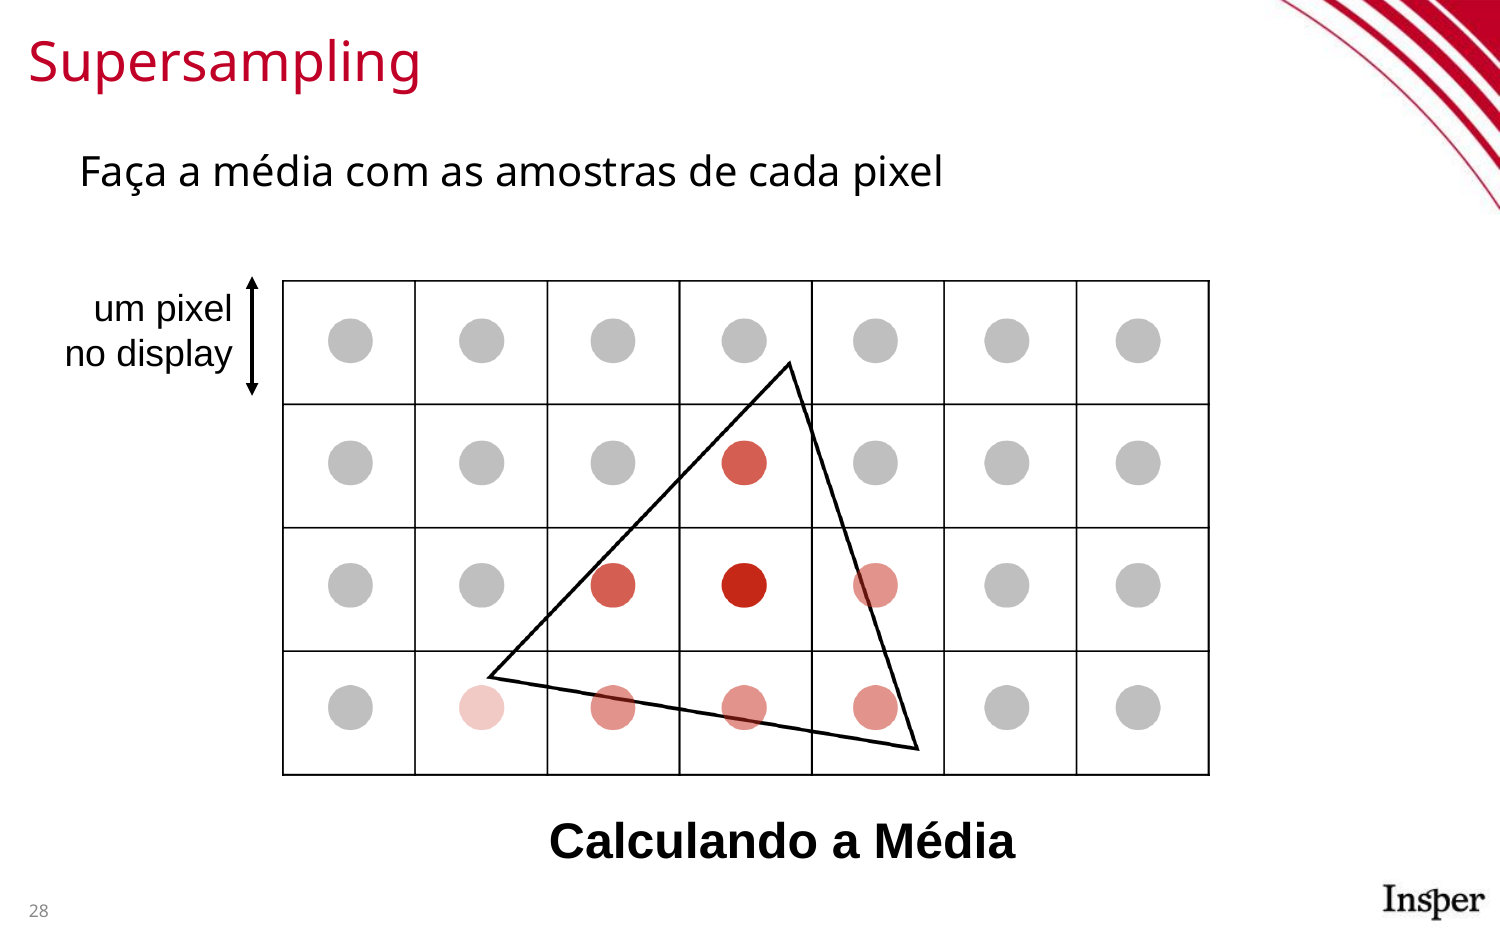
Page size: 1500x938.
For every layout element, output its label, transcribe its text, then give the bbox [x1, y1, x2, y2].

text_box um pixel no display [33, 276, 248, 383]
picture [249, 0, 1500, 938]
title Supersampling [13, 18, 1397, 104]
text_box Calculando a Média [533, 801, 1074, 878]
list Faça a média com as amostras de cada pixel [64, 137, 1447, 876]
picture [278, 278, 1213, 781]
slide_number ‹#› [0, 887, 78, 938]
